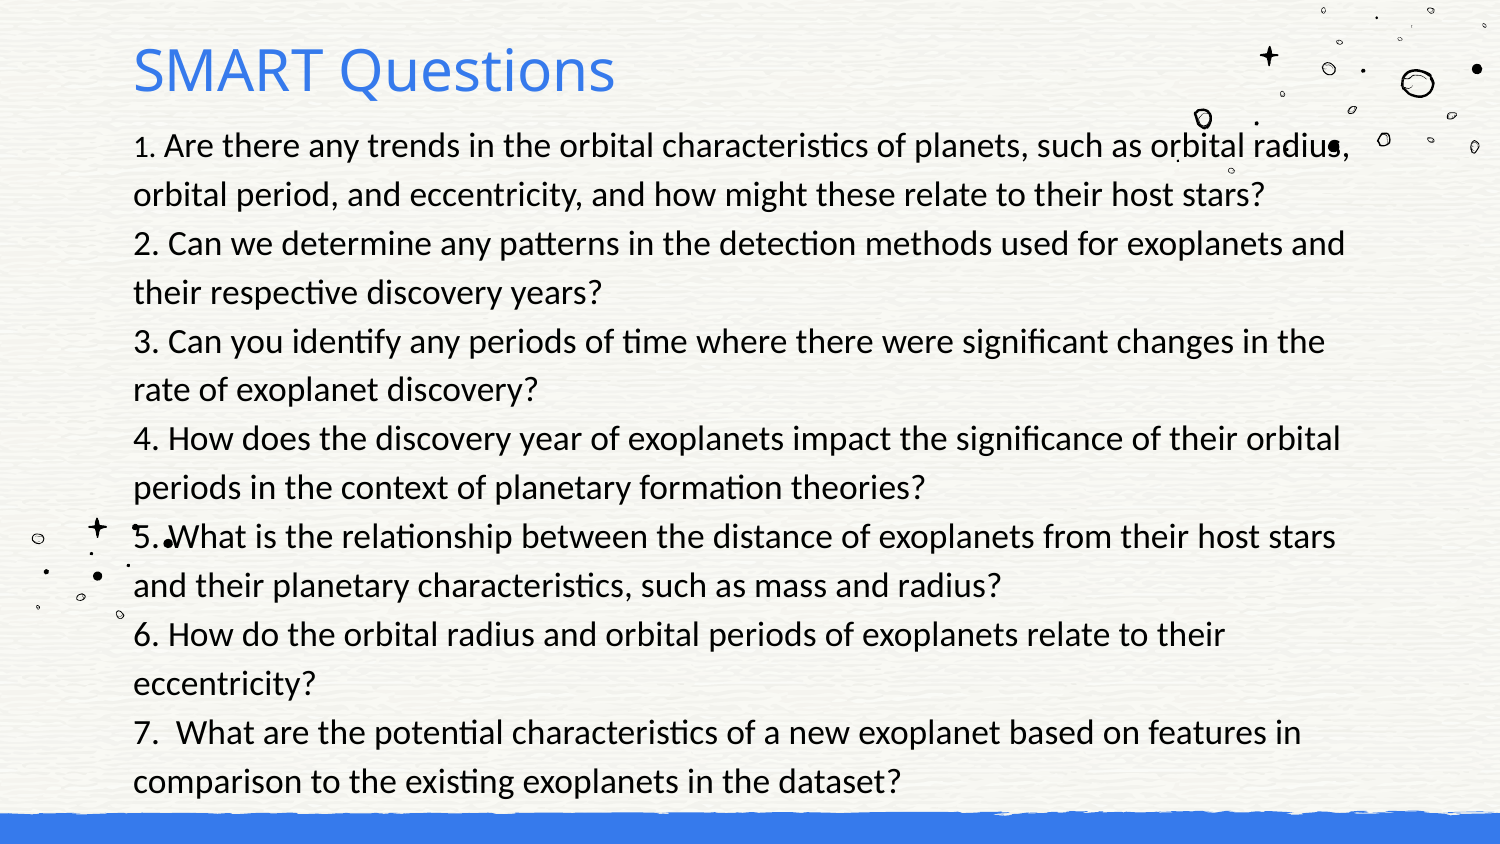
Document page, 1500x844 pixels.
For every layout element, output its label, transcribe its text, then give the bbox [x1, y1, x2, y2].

list 1. Are there any trends in the orbital characteristics of planets, such as orbital radius, orbital period, and eccentricity, and how might these relate to their host stars? 2. Can we determine any patterns in the detection methods used for exoplanets and their respective discovery years? 3. Can you identify any periods of time where there were significant changes in the rate of exoplanet discovery? 4. How does the discovery year of exoplanets impact the significance of their orbital periods in the context of planetary formation theories? 5. What is the relationship between the distance of exoplanets from their host stars and their planetary characteristics, such as mass and radius? 6. How do the orbital radius and orbital periods of exoplanets relate to their eccentricity? 7. What are the potential characteristics of a new exoplanet based on features in comparison to the existing exoplanets in the dataset? [118, 100, 1382, 795]
title SMART Questions [118, 18, 1382, 100]
picture [0, 0, 1500, 815]
